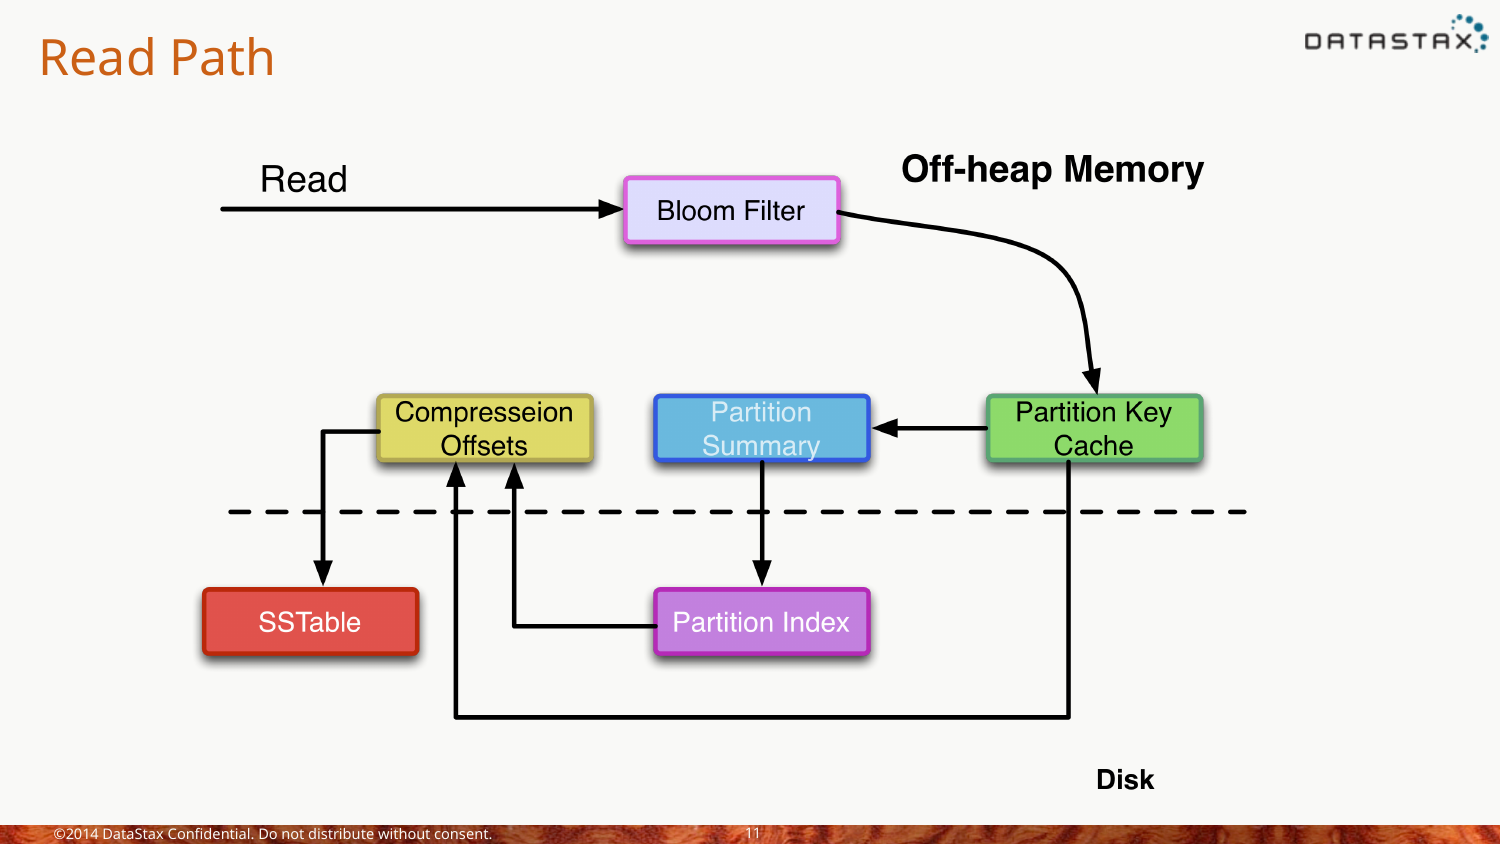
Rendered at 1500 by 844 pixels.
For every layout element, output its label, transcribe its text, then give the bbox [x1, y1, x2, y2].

slide_number 11 [691, 821, 815, 844]
picture [1469, 14, 1489, 53]
footer ©2014 DataStax Confidential. Do not distribute without consent. [38, 821, 691, 844]
title Read Path [38, 7, 1469, 103]
picture [170, 131, 1263, 809]
